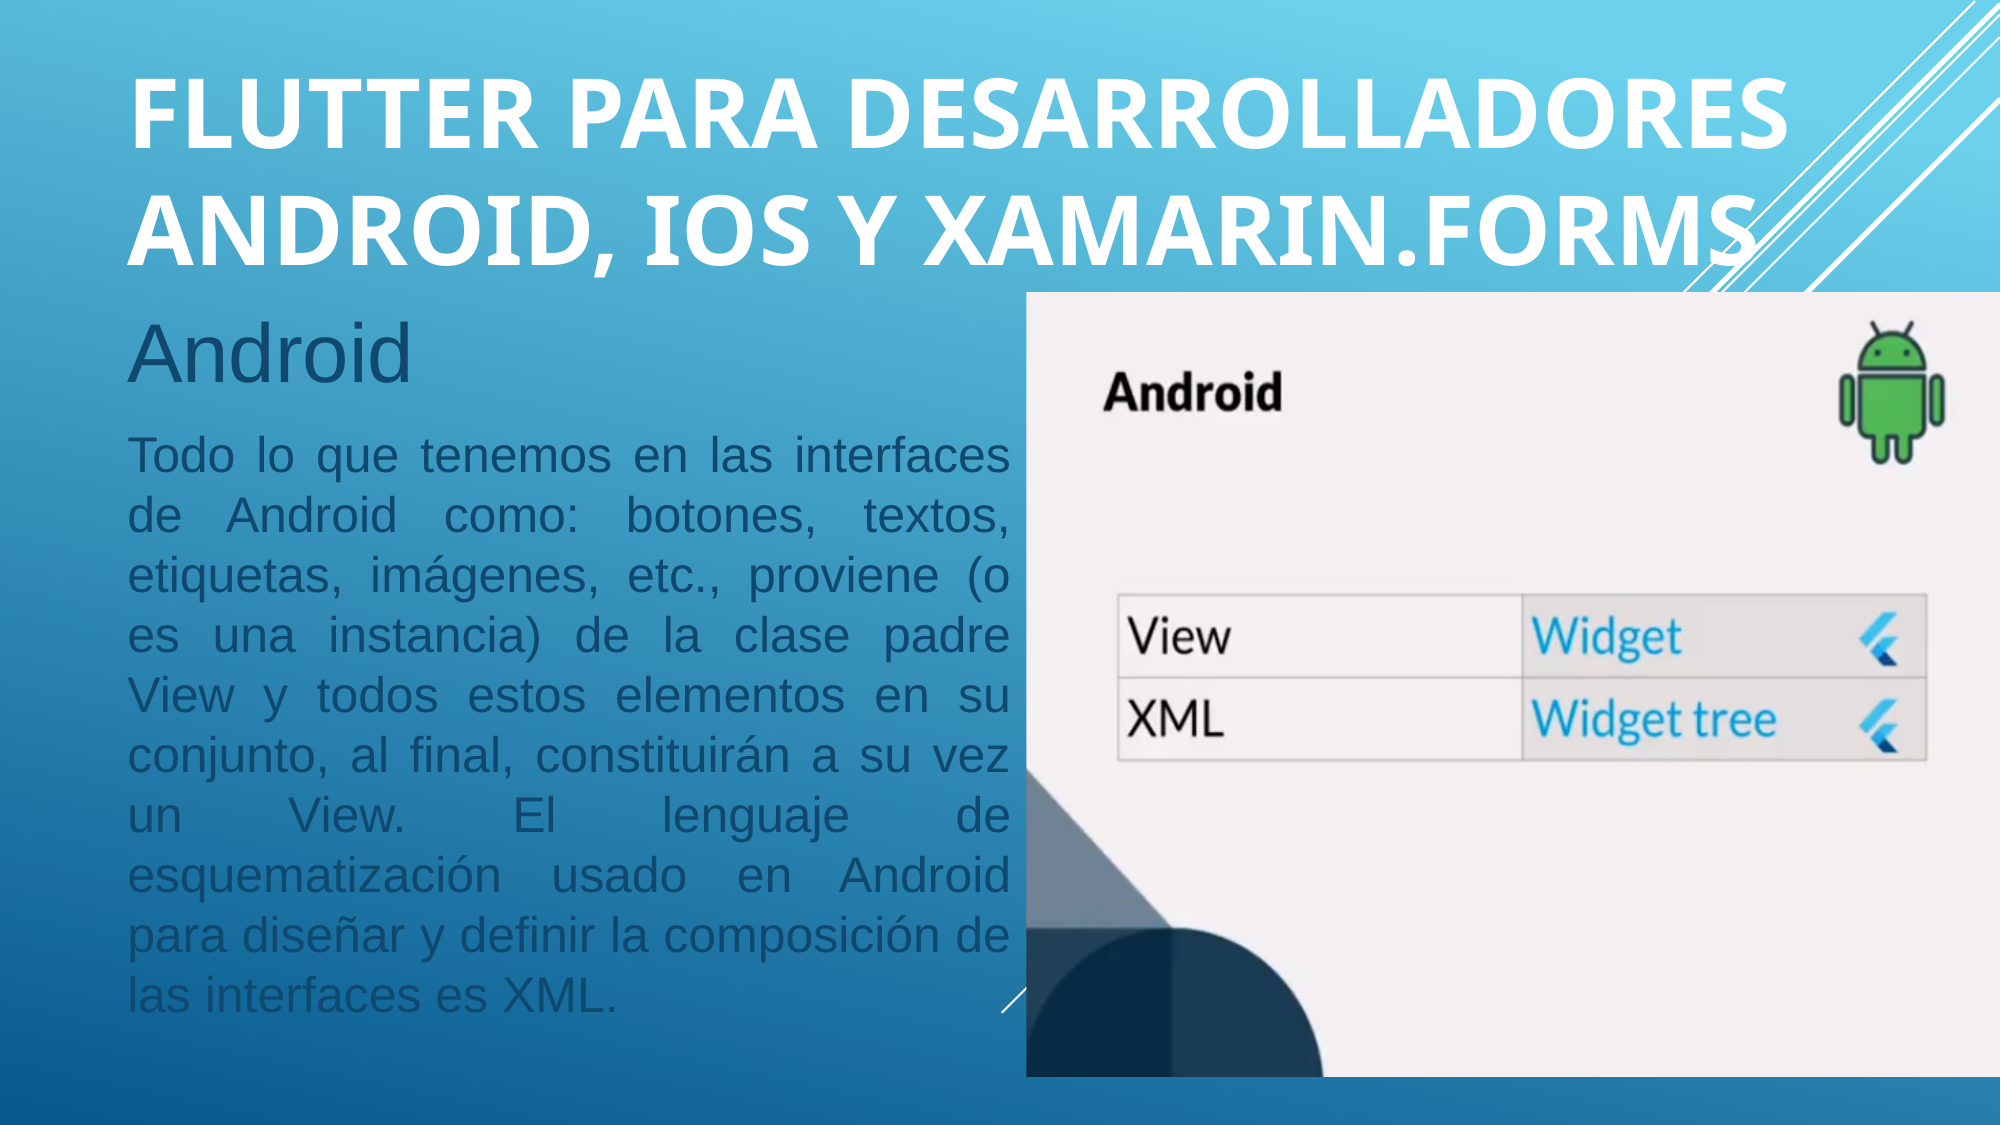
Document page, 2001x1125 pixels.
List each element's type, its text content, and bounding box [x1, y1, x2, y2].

title Flutter para desarrolladores Android, iOS y Xamarin.forms [112, 42, 1879, 292]
subtitle Android Todo lo que tenemos en las interfaces de Android como: botones, textos, etiquetas, imágenes, etc., proviene (o es una instancia) de la clase padre View y todos estos elementos en su conjunto, al final, constituirán a su vez un View. El lenguaje de esquematización usado en Android para diseñar y definir la composición de las interfaces es XML. [112, 292, 1025, 1077]
picture [1025, 291, 2000, 1077]
